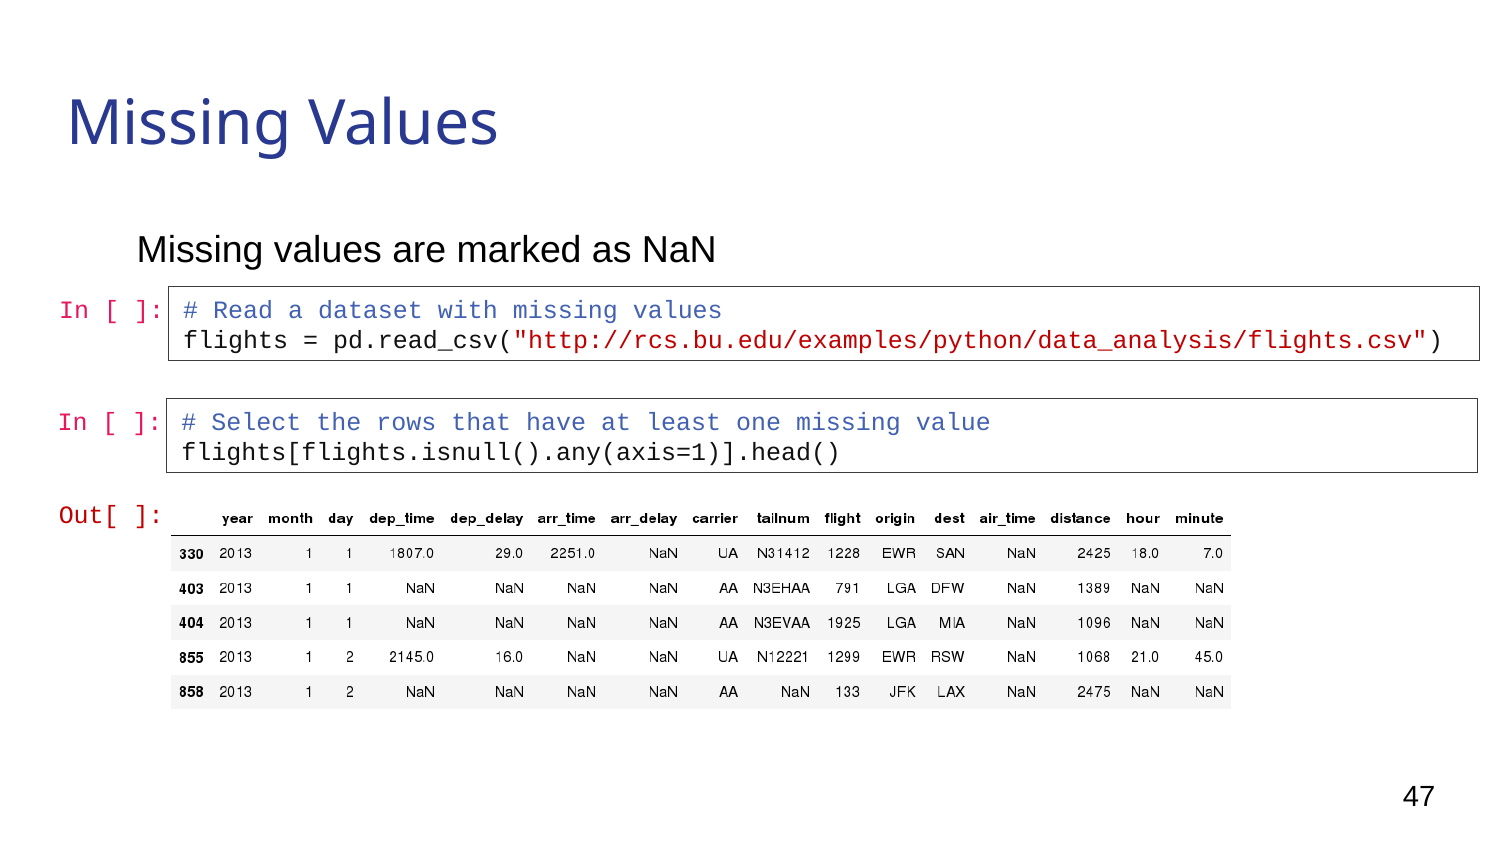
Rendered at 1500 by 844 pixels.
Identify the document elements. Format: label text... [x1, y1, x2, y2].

picture [166, 501, 1243, 716]
text_box Out[ ]: [0, 491, 1325, 536]
title Missing Values [51, 67, 1449, 167]
text_box In [ ]: [0, 398, 166, 444]
slide_number 47 [1387, 762, 1478, 828]
text_box In [ ]: [0, 286, 168, 331]
text_box Missing values are marked as NaN [121, 217, 1404, 278]
text_box # Select the rows that have at least one missing value flights[flights.isnull().any(axis=1)].head() [166, 398, 1478, 473]
text_box # Read a dataset with missing values flights = pd.read_csv("http://rcs.bu.edu/examples/python/data_analysis/flights.csv") [168, 286, 1480, 361]
